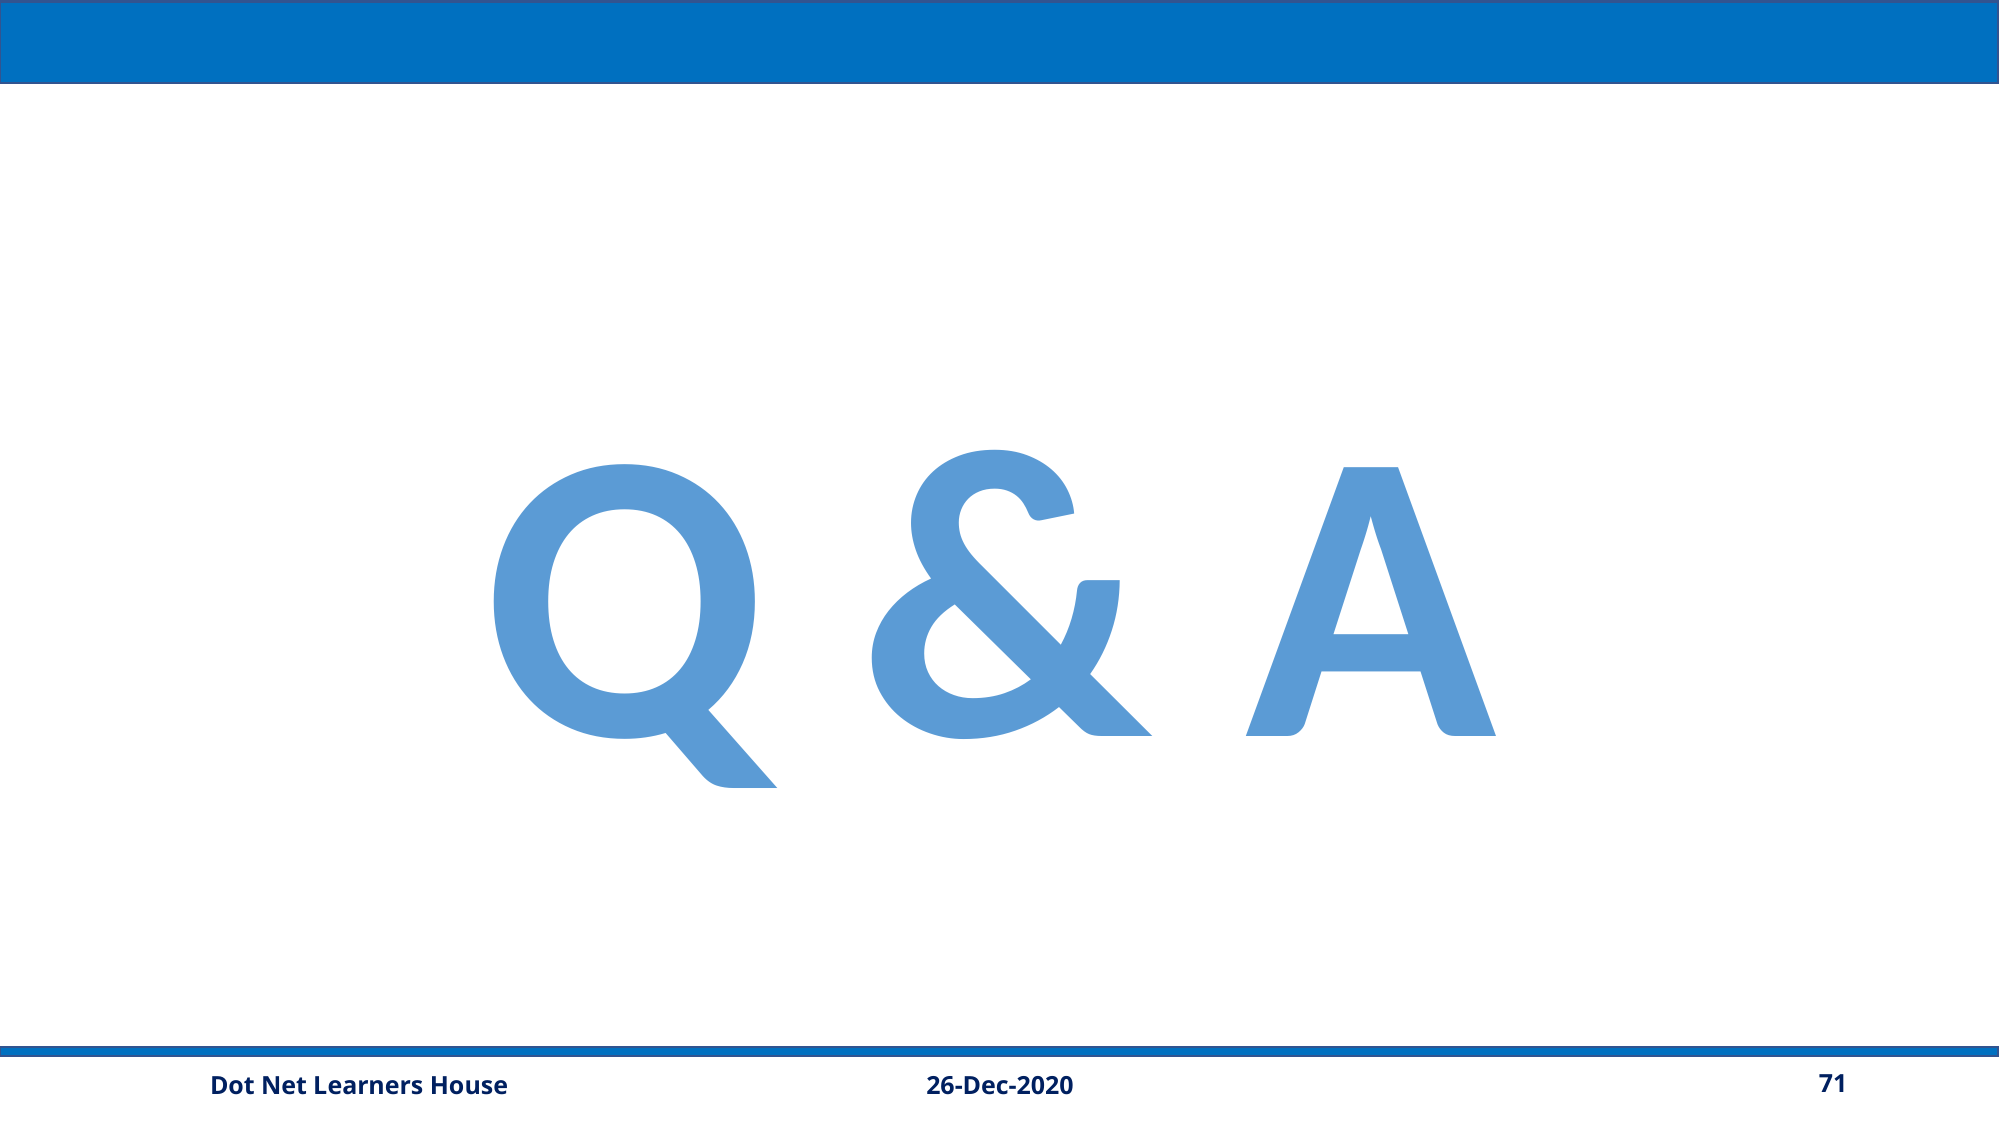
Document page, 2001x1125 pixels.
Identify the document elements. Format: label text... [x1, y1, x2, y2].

footer 26-Dec-2020 [697, 1054, 1338, 1115]
text_box [0, 0, 1999, 84]
text_box Dot Net Learners House [21, 1054, 697, 1115]
text_box [0, 1046, 1999, 1057]
slide_number 71 [1412, 1054, 1863, 1115]
text_box Q & A [467, 314, 1513, 828]
